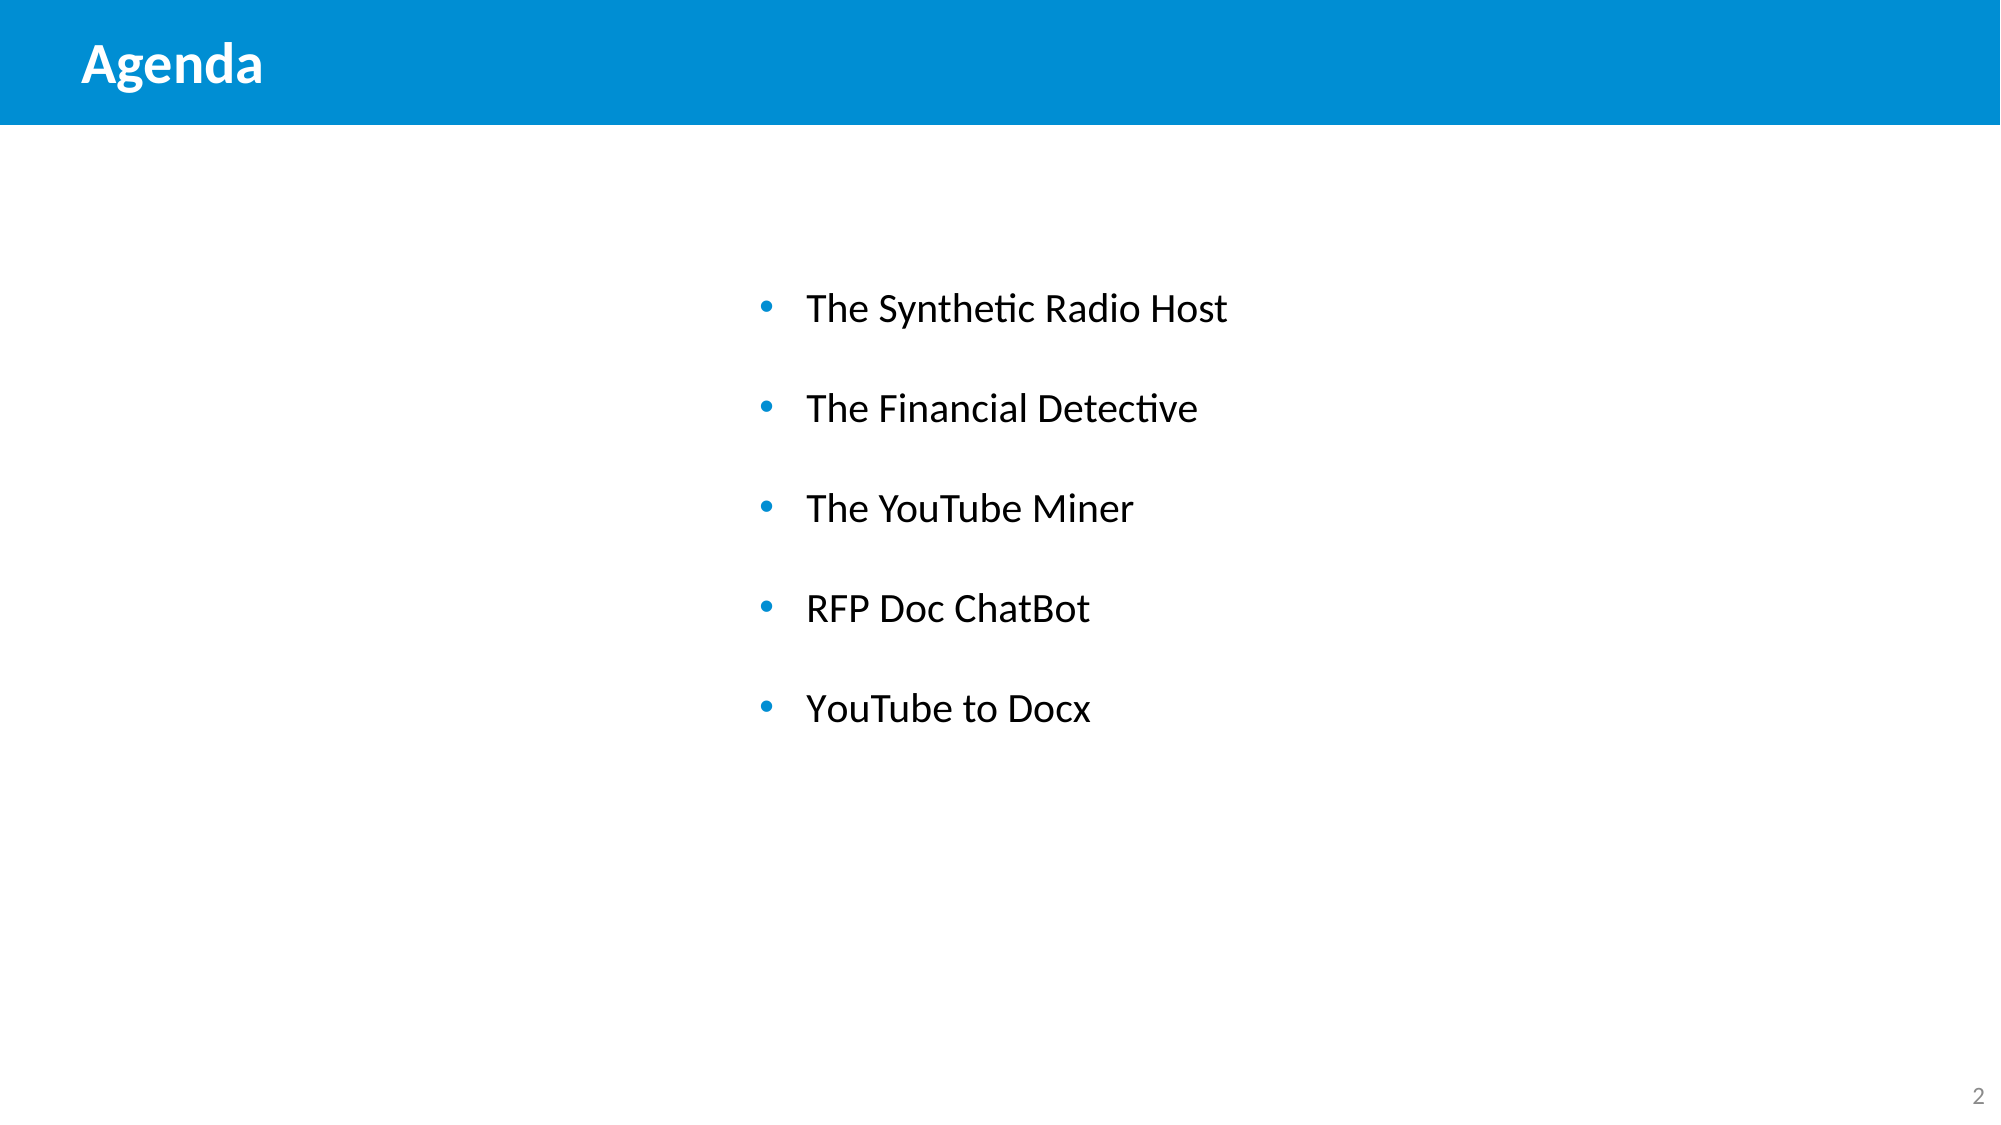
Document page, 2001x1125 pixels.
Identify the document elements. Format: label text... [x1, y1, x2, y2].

slide_number 2 [1533, 1065, 2000, 1125]
list Agenda [66, 12, 1834, 108]
text_box The Synthetic Radio Host The Financial Detective The YouTube Miner RFP Doc ChatBot YouTube to Docx [744, 223, 1393, 779]
